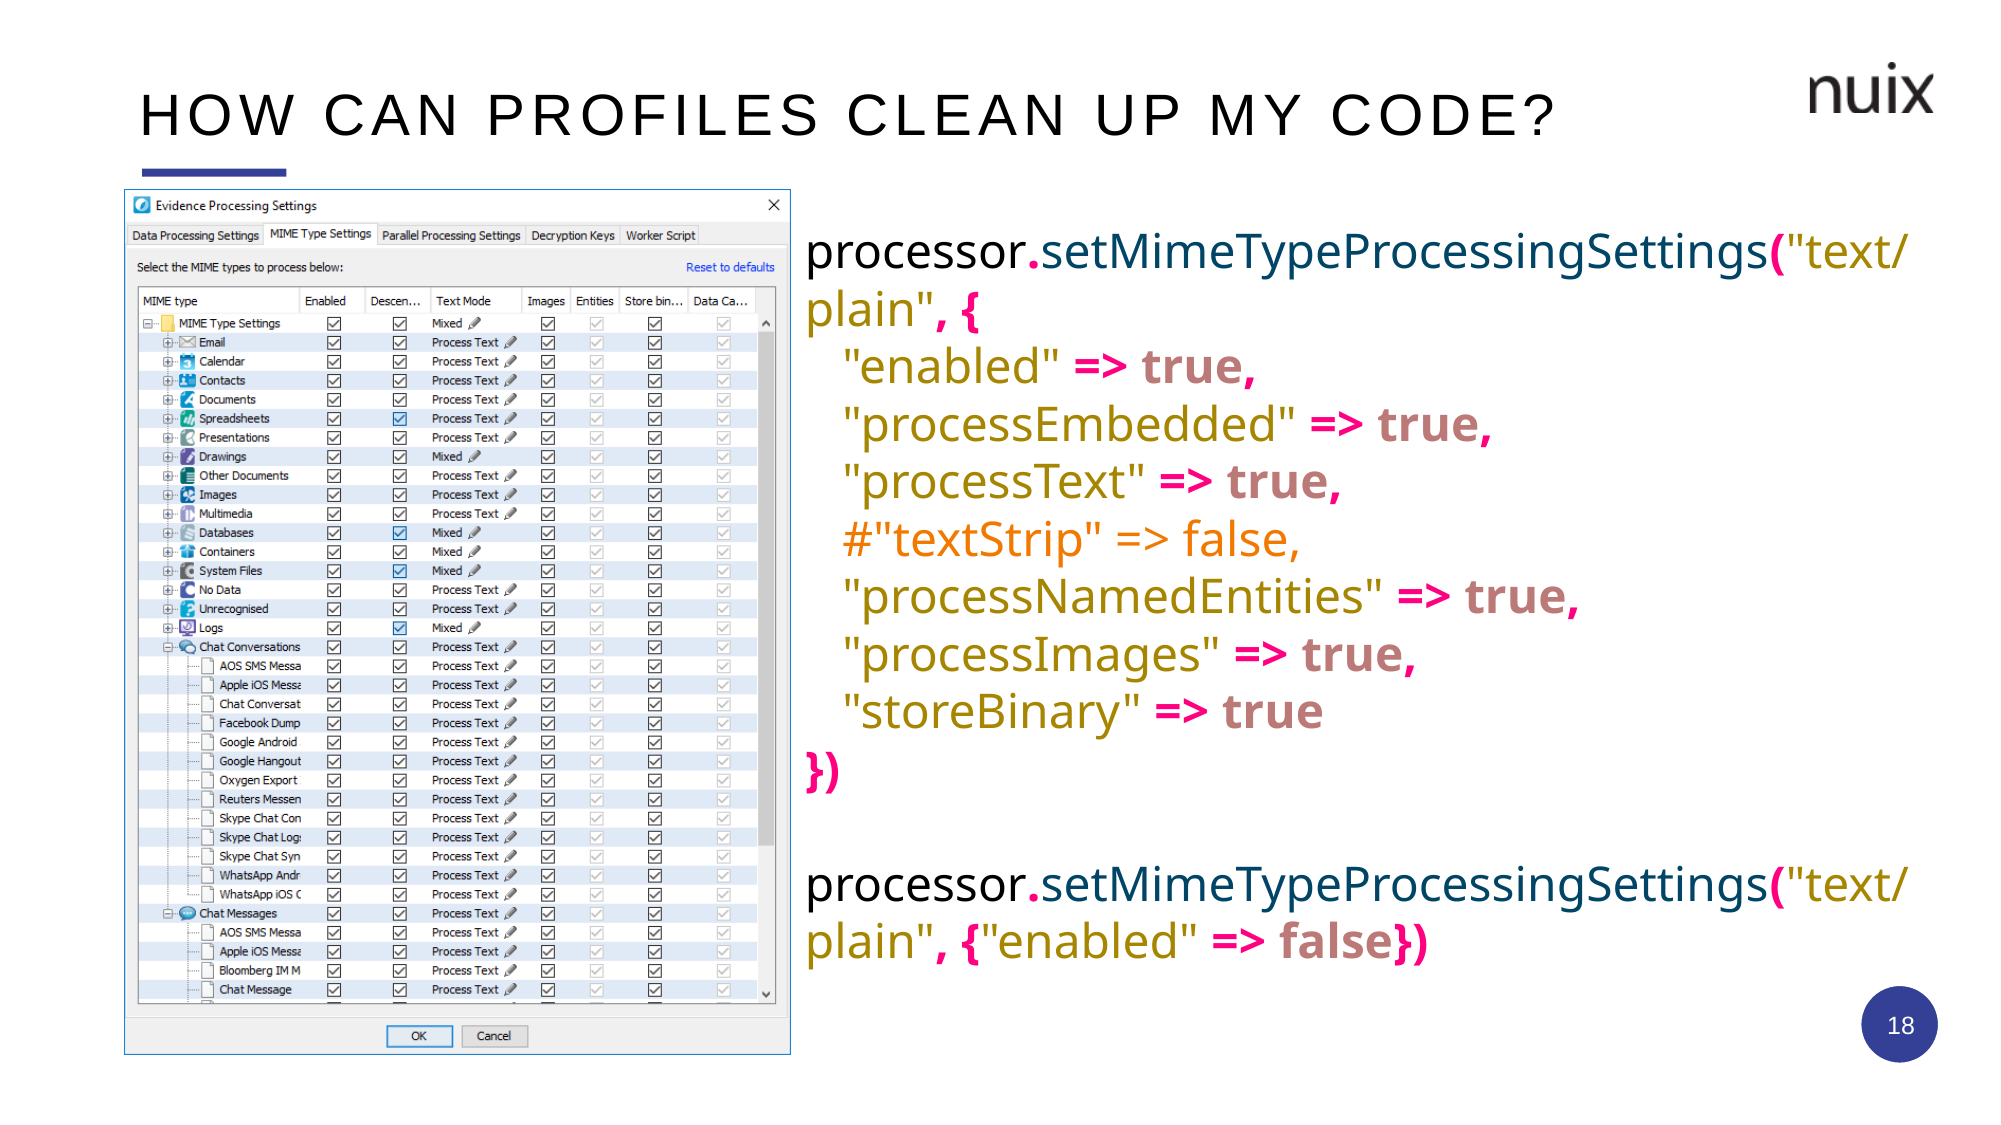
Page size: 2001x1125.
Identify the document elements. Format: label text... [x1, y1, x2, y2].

title HOW CAN PROFILES CLEAN UP MY CODE? [125, 69, 1773, 206]
picture [124, 189, 791, 1055]
text_box processor.setMimeTypeProcessingSettings("text/plain", { "enabled" => true, "processEmbedded" => true, "processText" => true, #"textStrip" => false, "processNamedEntities" => true, "processImages" => true, "storeBinary" => true }) processor.setMimeTypeProcessingSettings("text/plain", {"enabled" => false}) [791, 213, 1984, 1033]
